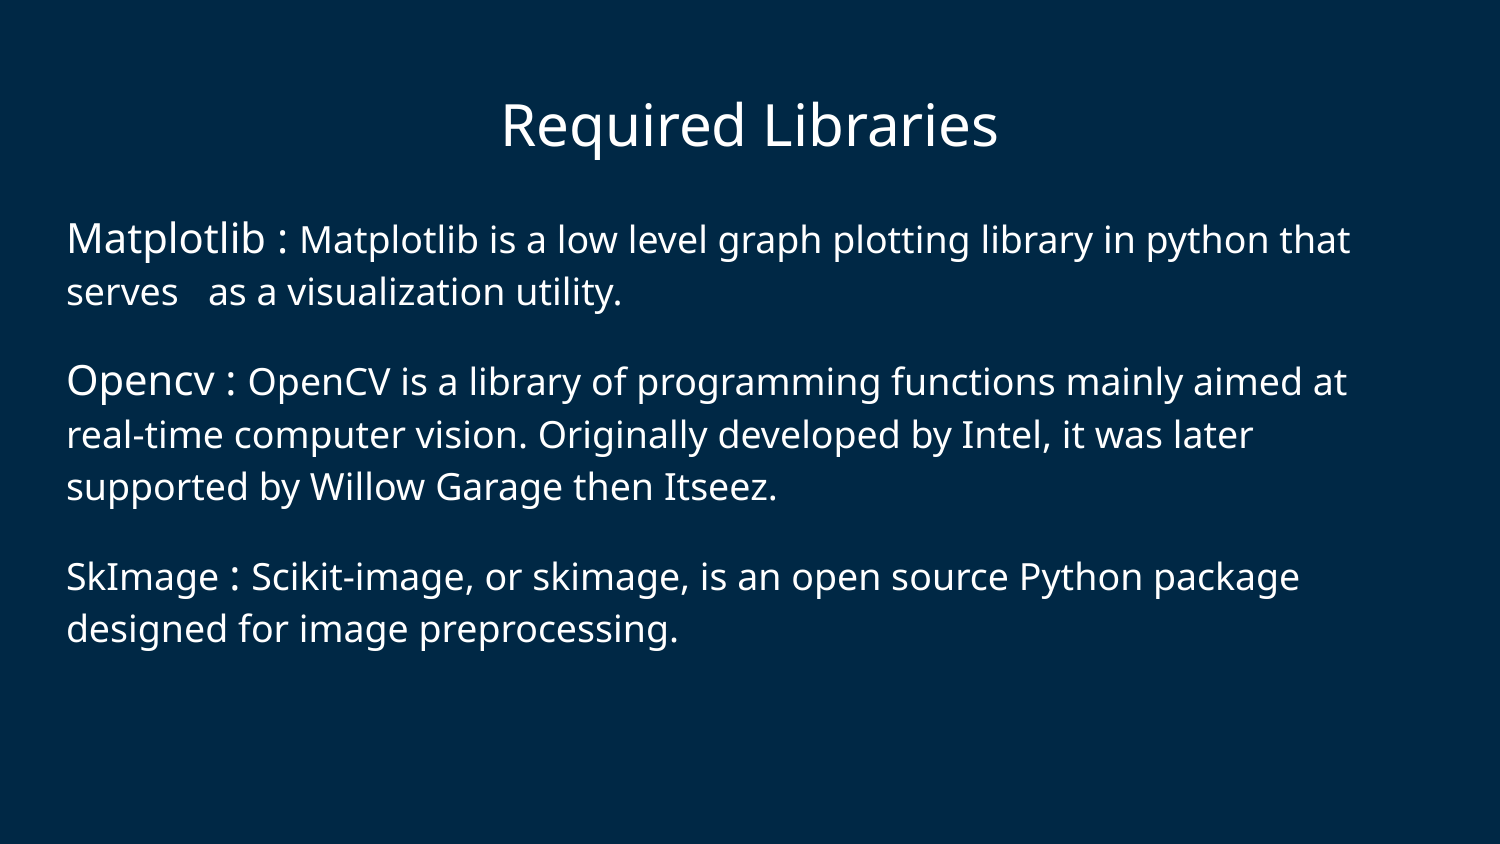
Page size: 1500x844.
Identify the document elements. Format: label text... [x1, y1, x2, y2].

list Matplotlib : Matplotlib is a low level graph plotting library in python that serves as a visualization utility. Opencv : OpenCV is a library of programming functions mainly aimed at real-time computer vision. Originally developed by Intel, it was later supported by Willow Garage then Itseez. SkImage : Scikit-image, or skimage, is an open source Python package designed for image preprocessing. [51, 189, 1449, 750]
title Required Libraries [51, 72, 1449, 167]
